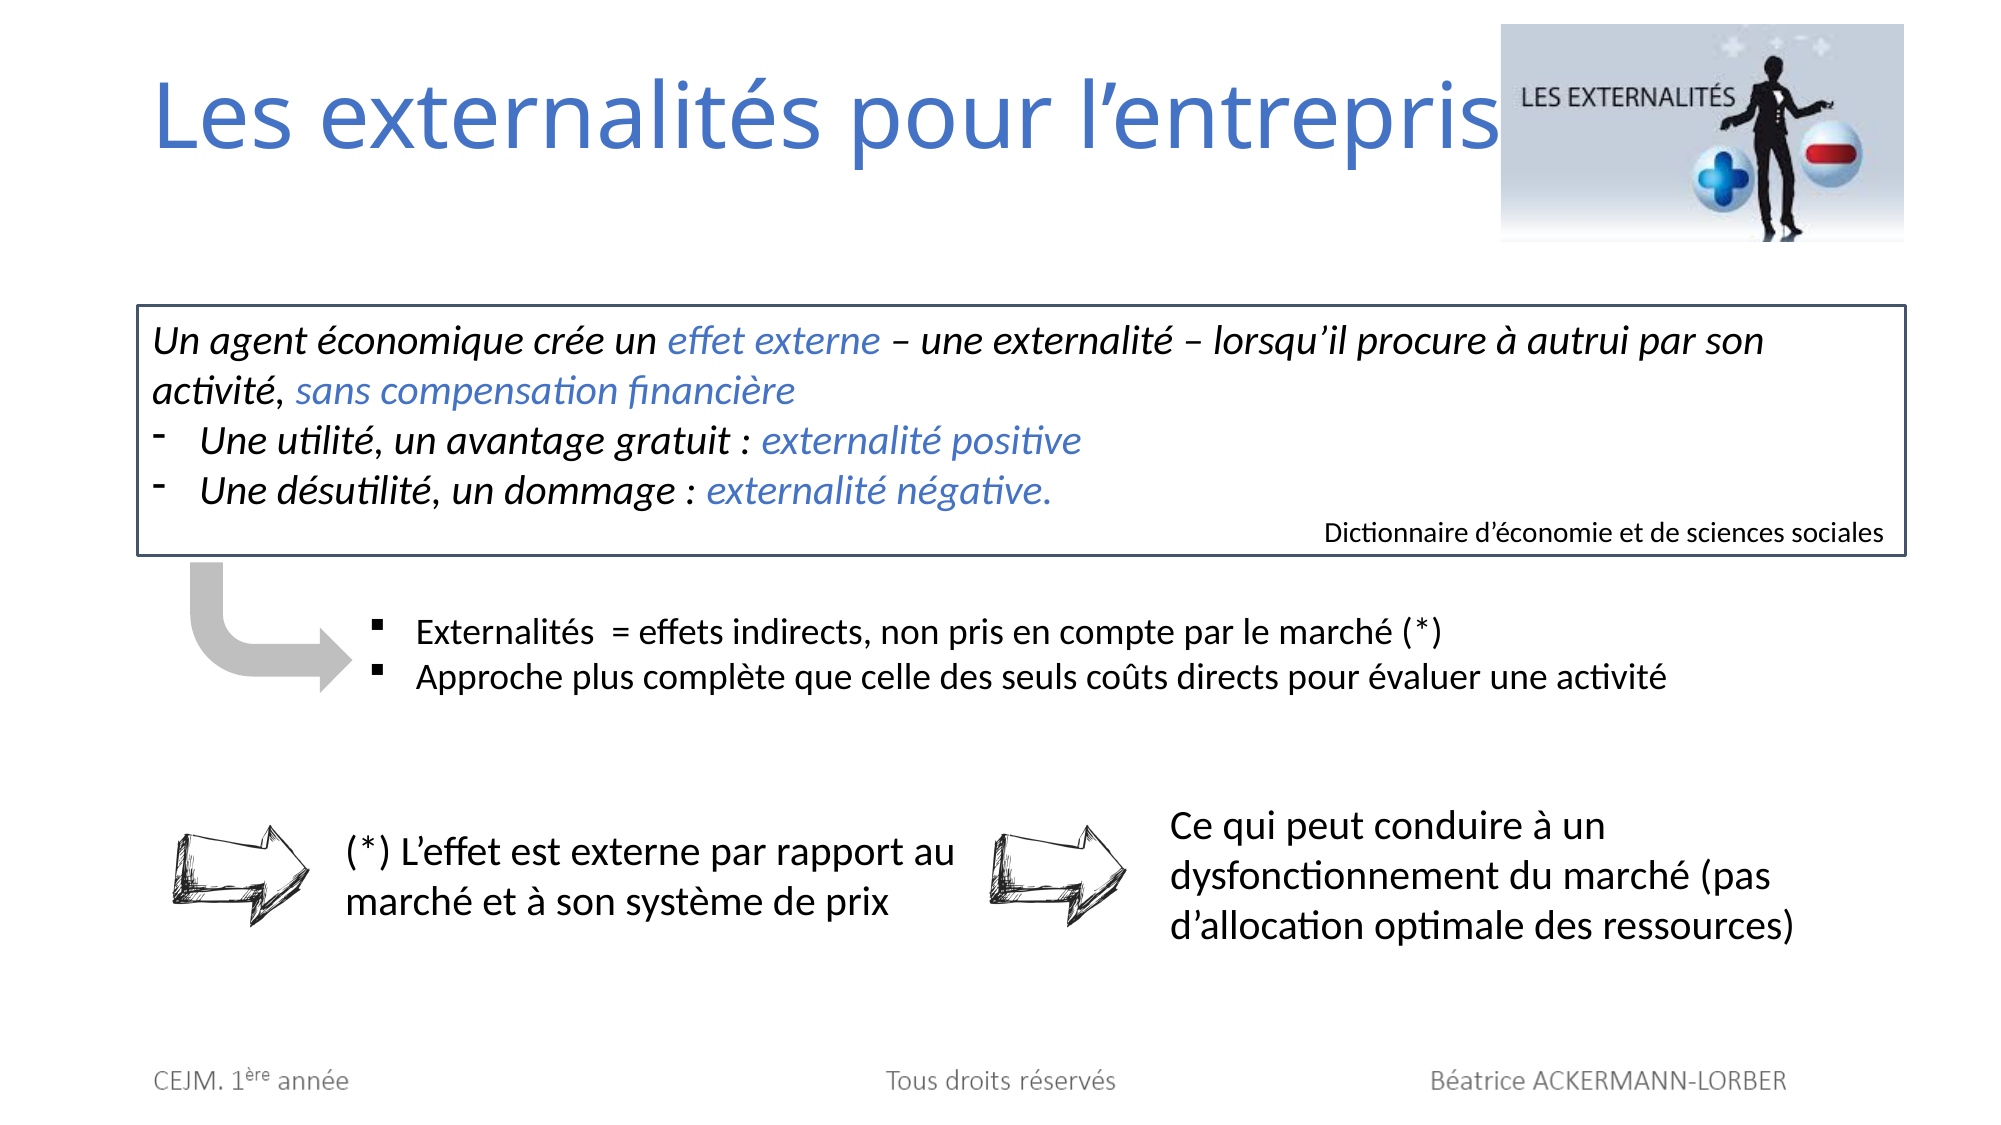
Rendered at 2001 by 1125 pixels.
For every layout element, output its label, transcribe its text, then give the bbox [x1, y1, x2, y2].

picture [135, 1053, 1865, 1116]
picture [163, 812, 320, 936]
text_box [189, 561, 354, 696]
picture [1500, 24, 1904, 242]
text_box Ce qui peut conduire à un dysfonctionnement du marché (pas d’allocation optimale des ressources) [1155, 790, 1847, 955]
title Les externalités pour l’entreprise [135, 10, 1861, 228]
text_box (*) L’effet est externe par rapport au marché et à son système de prix [330, 816, 1022, 932]
text_box Externalités = effets indirects, non pris en compte par le marché (*) Approche plus complète que celle des seuls coûts directs pour évaluer une activité [354, 599, 1865, 705]
picture [980, 812, 1137, 936]
text_box Un agent économique crée un effet externe – une externalité – lorsqu’il procure à autrui par son activité, sans compensation financière Une utilité, un avantage gratuit : externalité positive Une désutilité, un dommage : externalité négative. Dictionnaire d’économie et de sciences sociales [137, 305, 1906, 556]
